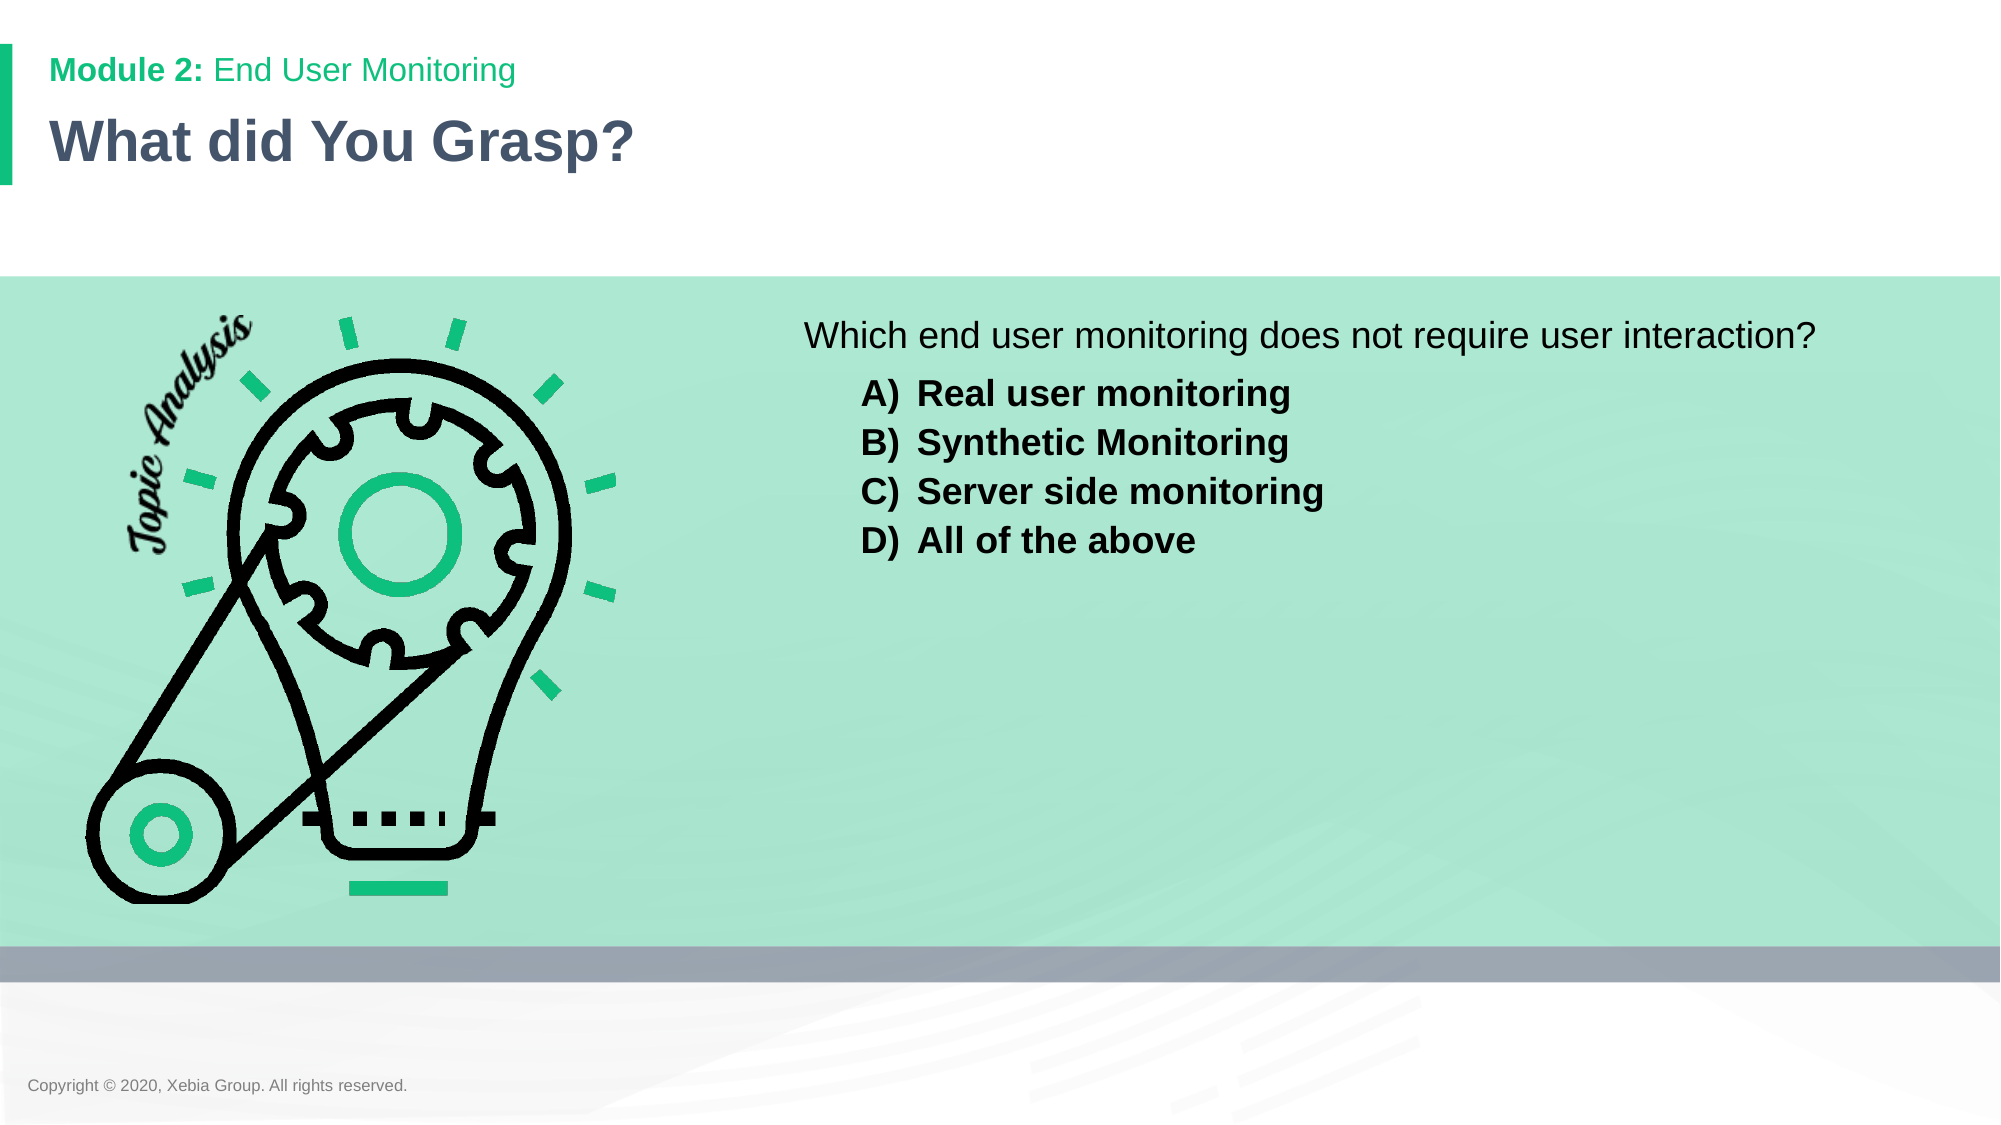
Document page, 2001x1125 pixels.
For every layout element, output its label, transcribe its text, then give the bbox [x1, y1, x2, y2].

list Which end user monitoring does not require user interaction? Real user monitoring Synthetic Monitoring Server side monitoring All of the above [788, 303, 1887, 919]
picture [0, 0, 2000, 276]
picture [85, 315, 616, 904]
picture [0, 983, 2000, 1125]
title What did You Grasp? [34, 103, 1887, 185]
